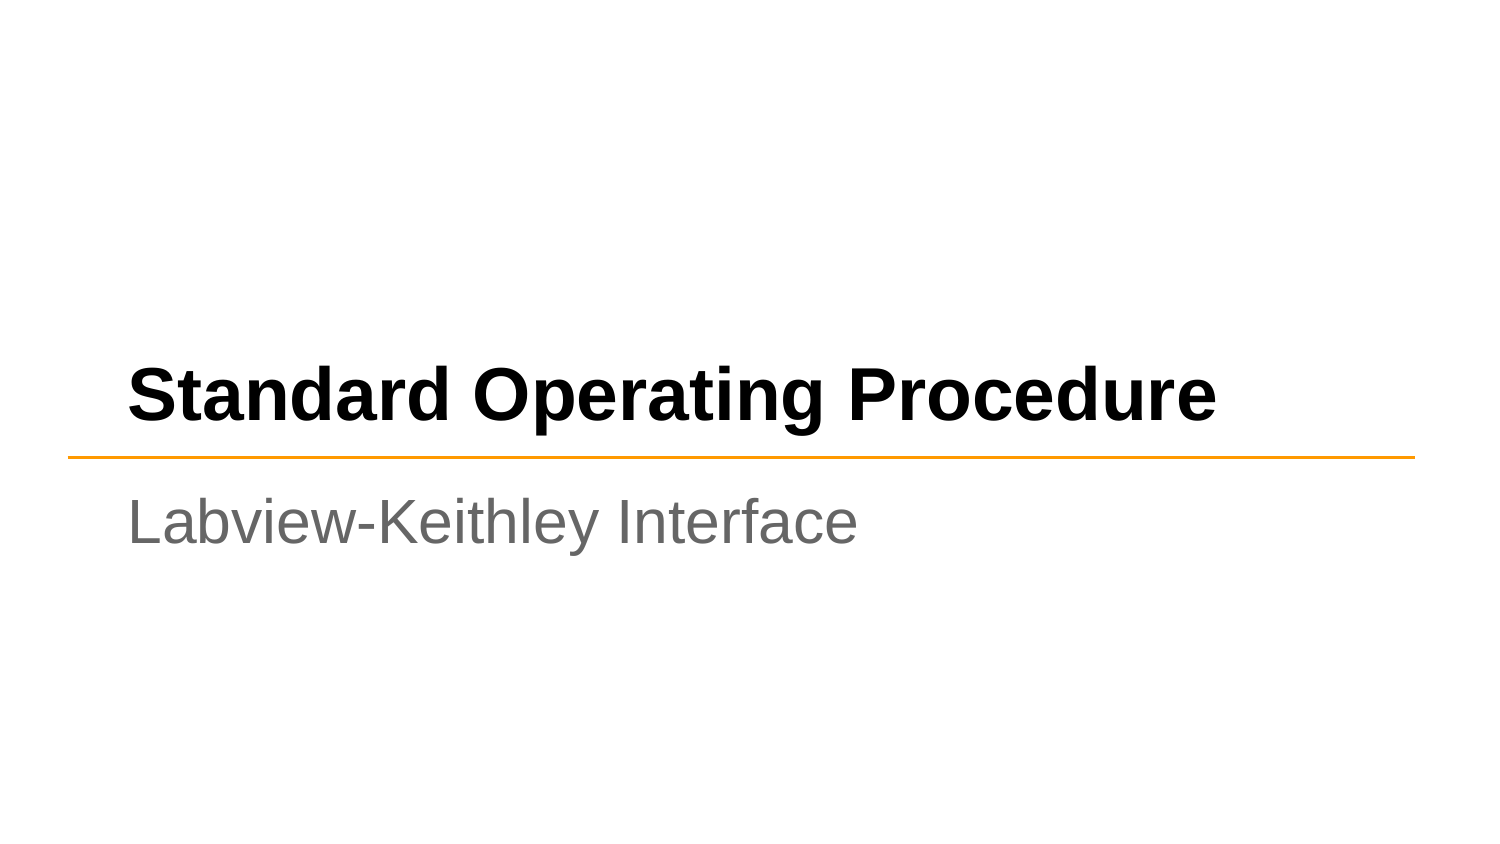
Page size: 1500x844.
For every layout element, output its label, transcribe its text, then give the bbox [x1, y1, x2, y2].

subtitle Labview-Keithley Interface [112, 465, 1388, 595]
title Standard Operating Procedure [112, 259, 1388, 450]
